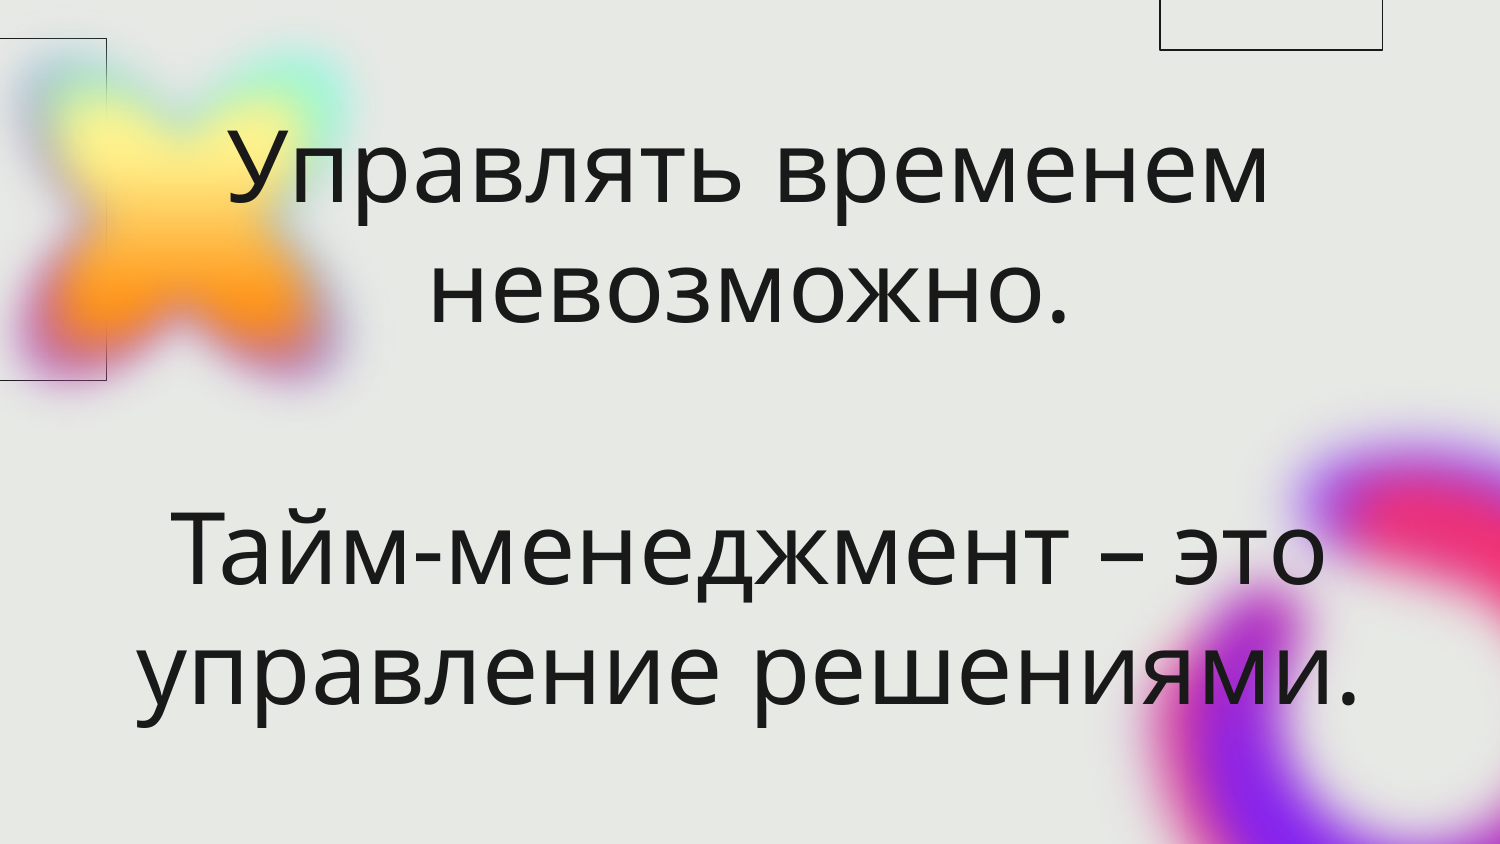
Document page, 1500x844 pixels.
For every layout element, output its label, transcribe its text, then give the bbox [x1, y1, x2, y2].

text_box Тайм-менеджмент – это управление решениями. [57, 469, 1070, 745]
picture [953, 297, 1500, 844]
title Управлять временем невозможно. [432, 87, 1443, 363]
picture [0, 0, 428, 464]
